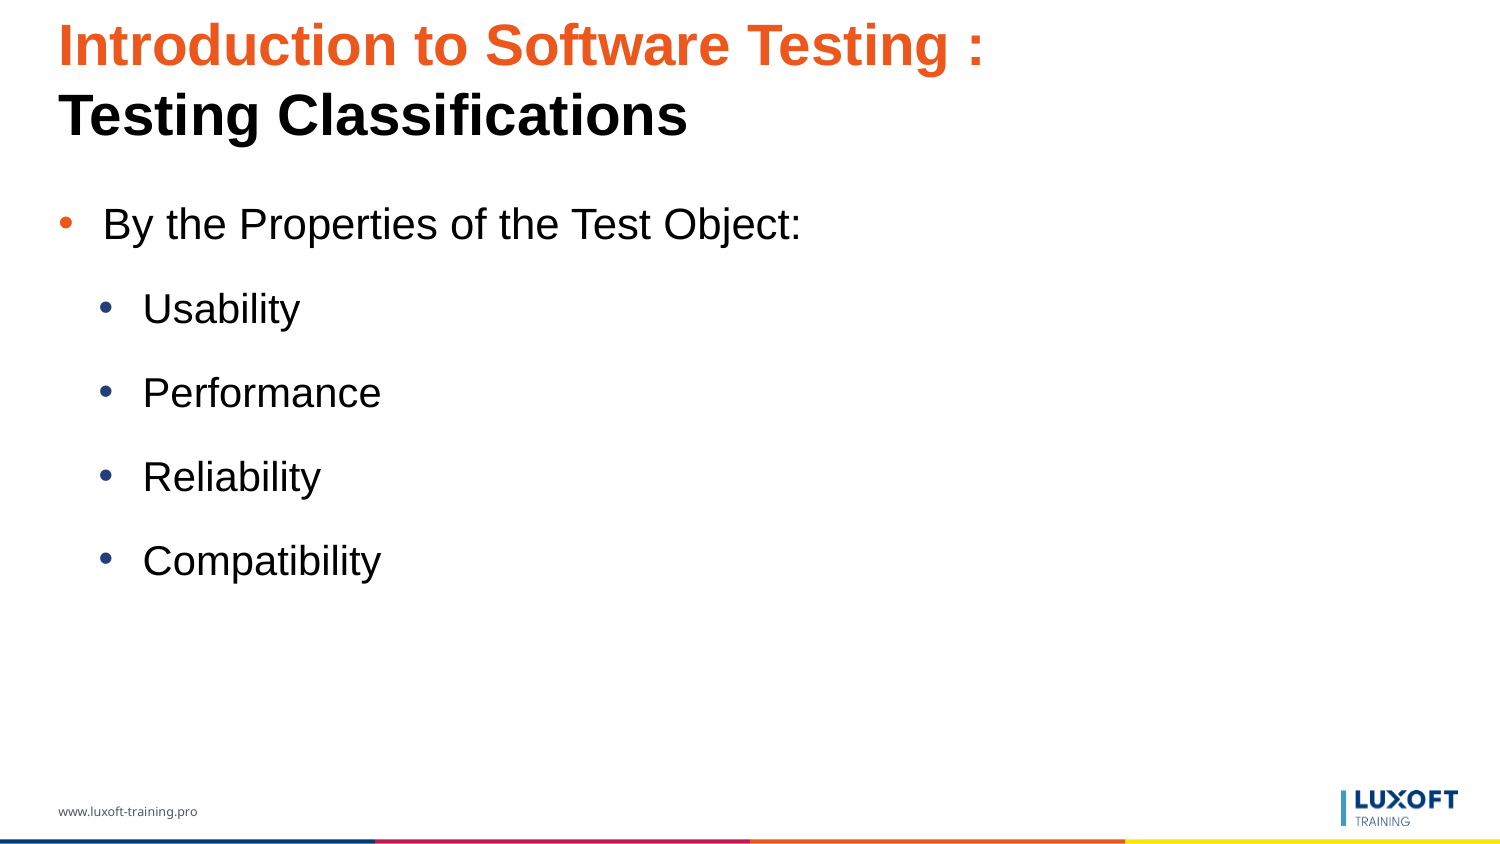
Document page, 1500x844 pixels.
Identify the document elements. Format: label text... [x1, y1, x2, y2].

title Introduction to Software Testing : Testing Classifications [47, 46, 1457, 109]
list By the Properties of the Test Object: Usability Performance Reliability Compatibility [47, 174, 1457, 791]
picture [1341, 790, 1458, 826]
